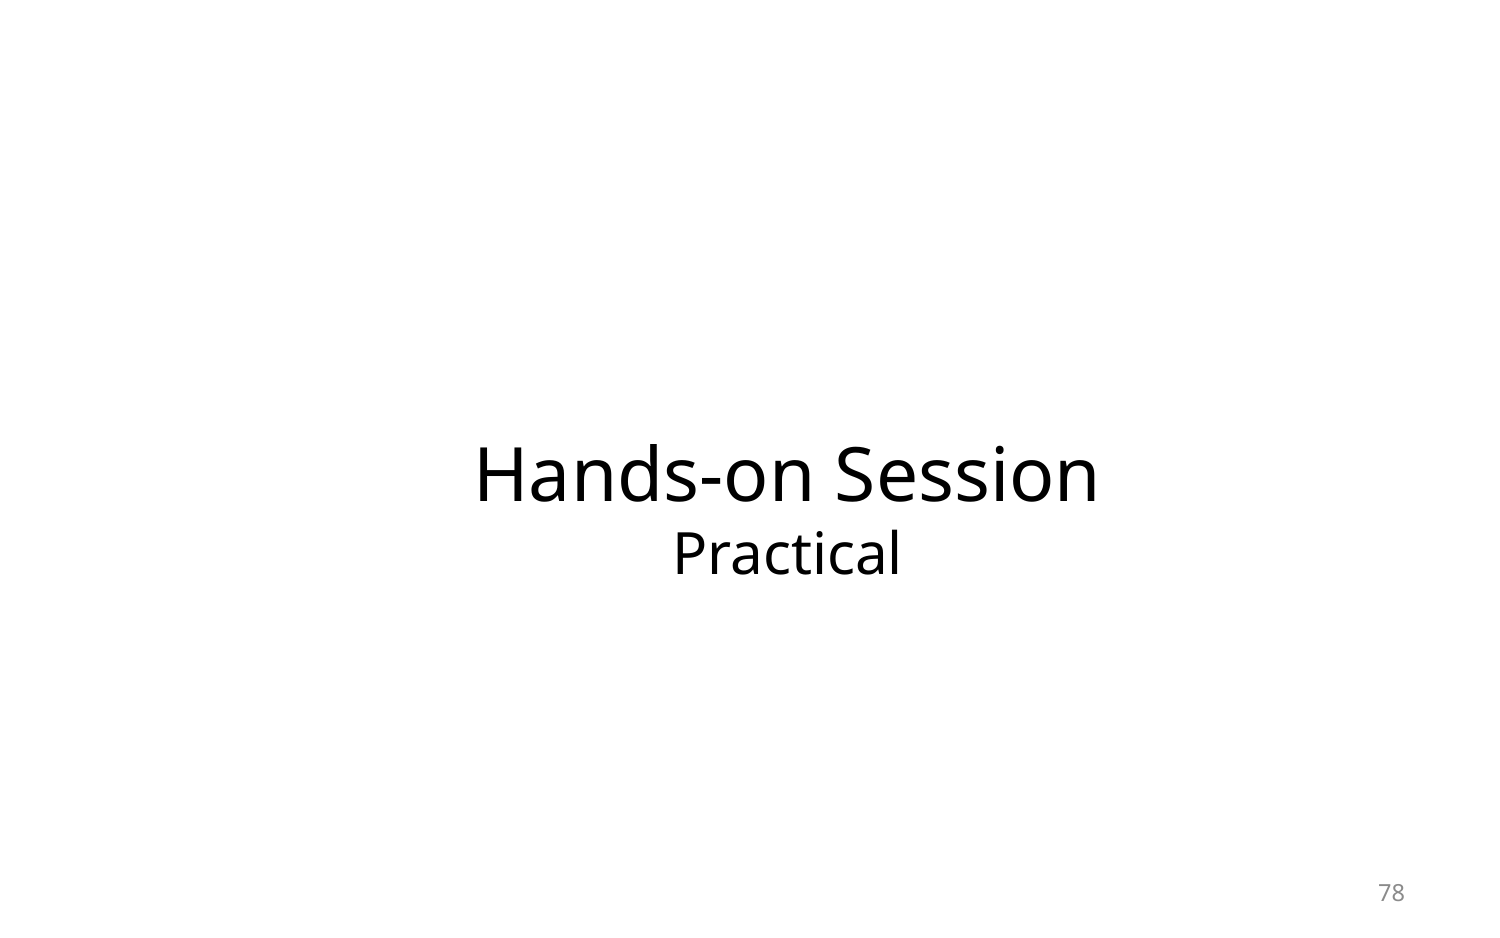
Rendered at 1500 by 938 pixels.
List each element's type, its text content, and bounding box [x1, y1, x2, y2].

slide_number 78 [1074, 868, 1425, 919]
text_box Hands-on Session Practical [374, 418, 1200, 594]
